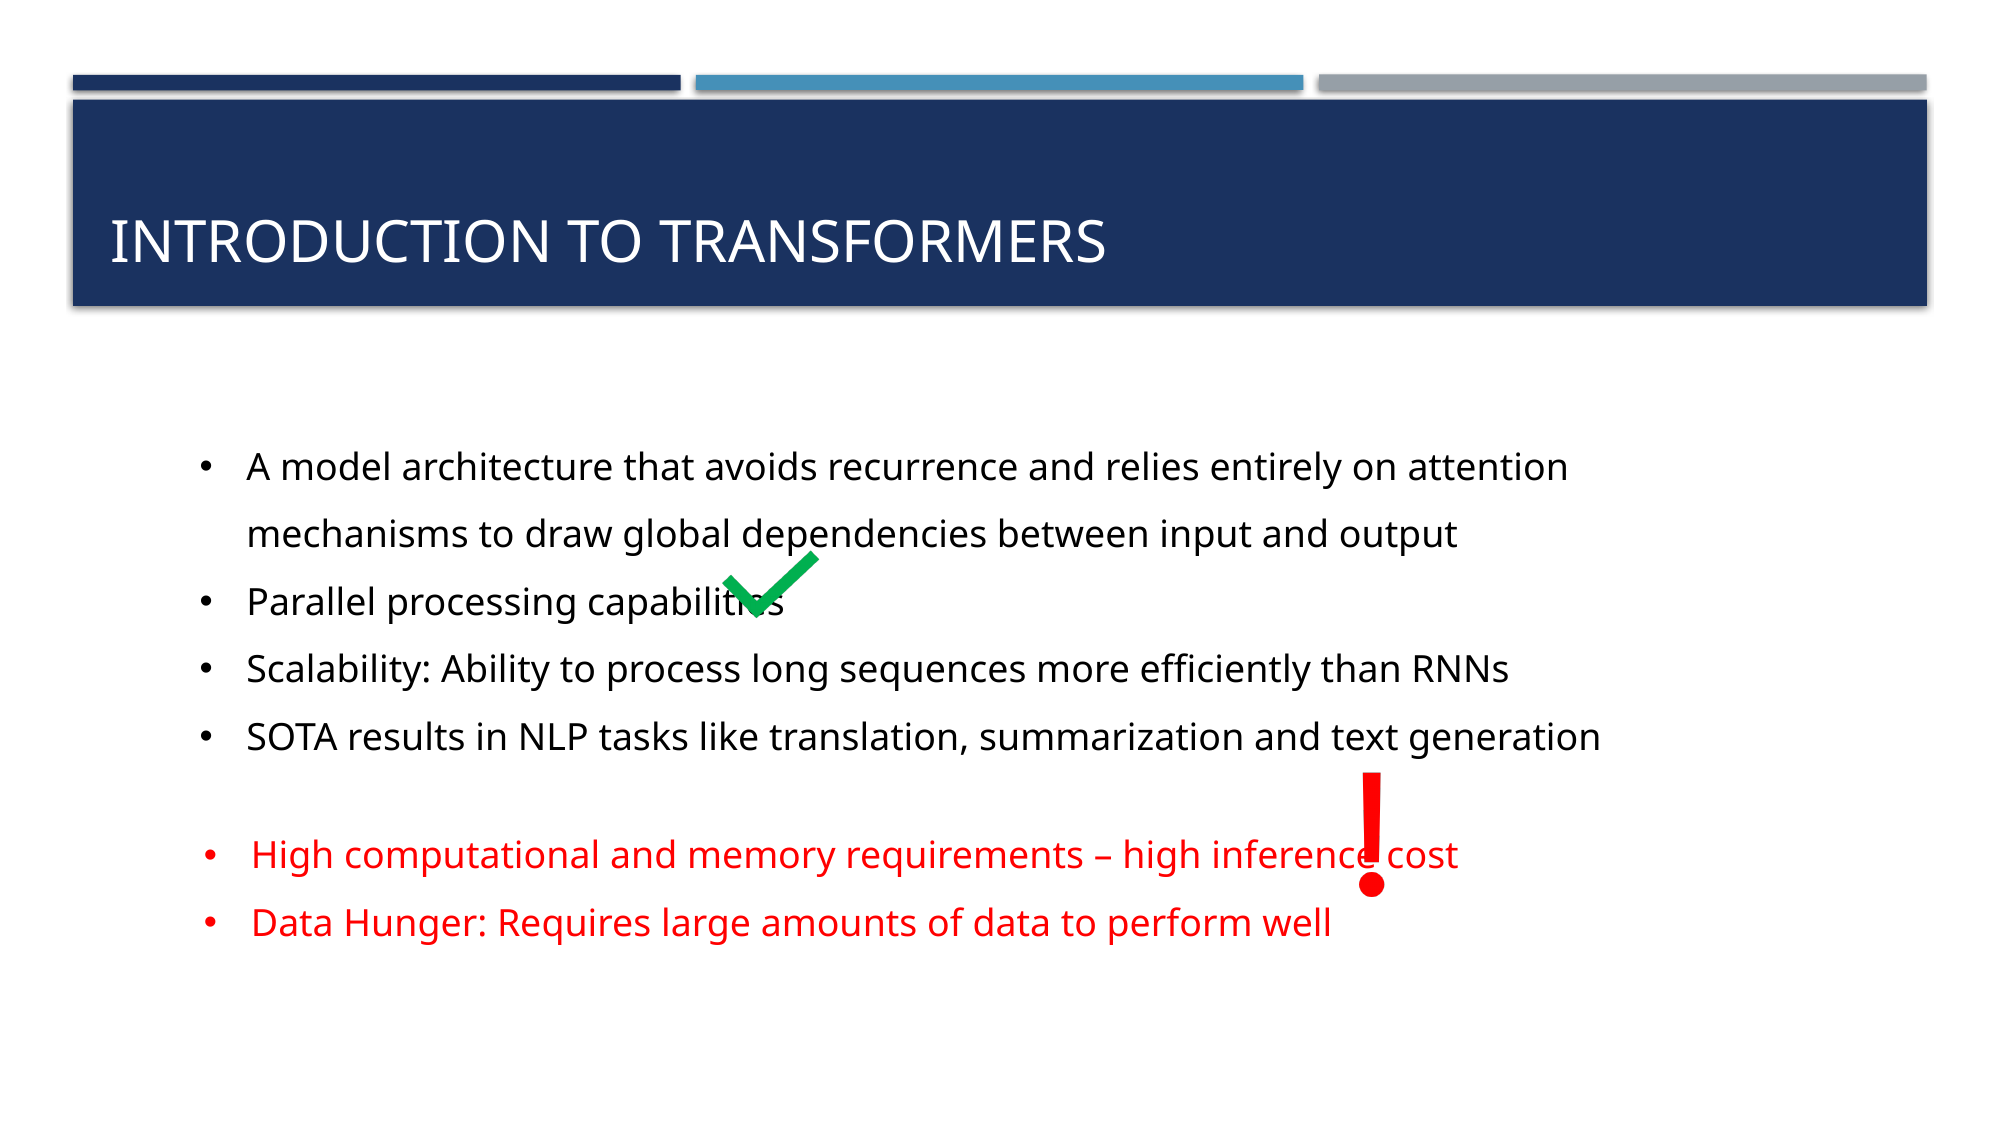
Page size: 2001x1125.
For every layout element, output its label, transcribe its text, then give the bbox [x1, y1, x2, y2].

title Introduction to transformers [95, 119, 1905, 282]
text_box High computational and memory requirements – high inference cost Data Hunger: Requires large amounts of data to perform well [189, 801, 1811, 952]
picture [720, 533, 821, 635]
text_box A model architecture that avoids recurrence and relies entirely on attention mechanisms to draw global dependencies between input and output Parallel processing capabilities Scalability: Ability to process long sequences more efficiently than RNNs SOTA results in NLP tasks like translation, summarization and text generation [184, 413, 1750, 766]
picture [1295, 760, 1447, 912]
